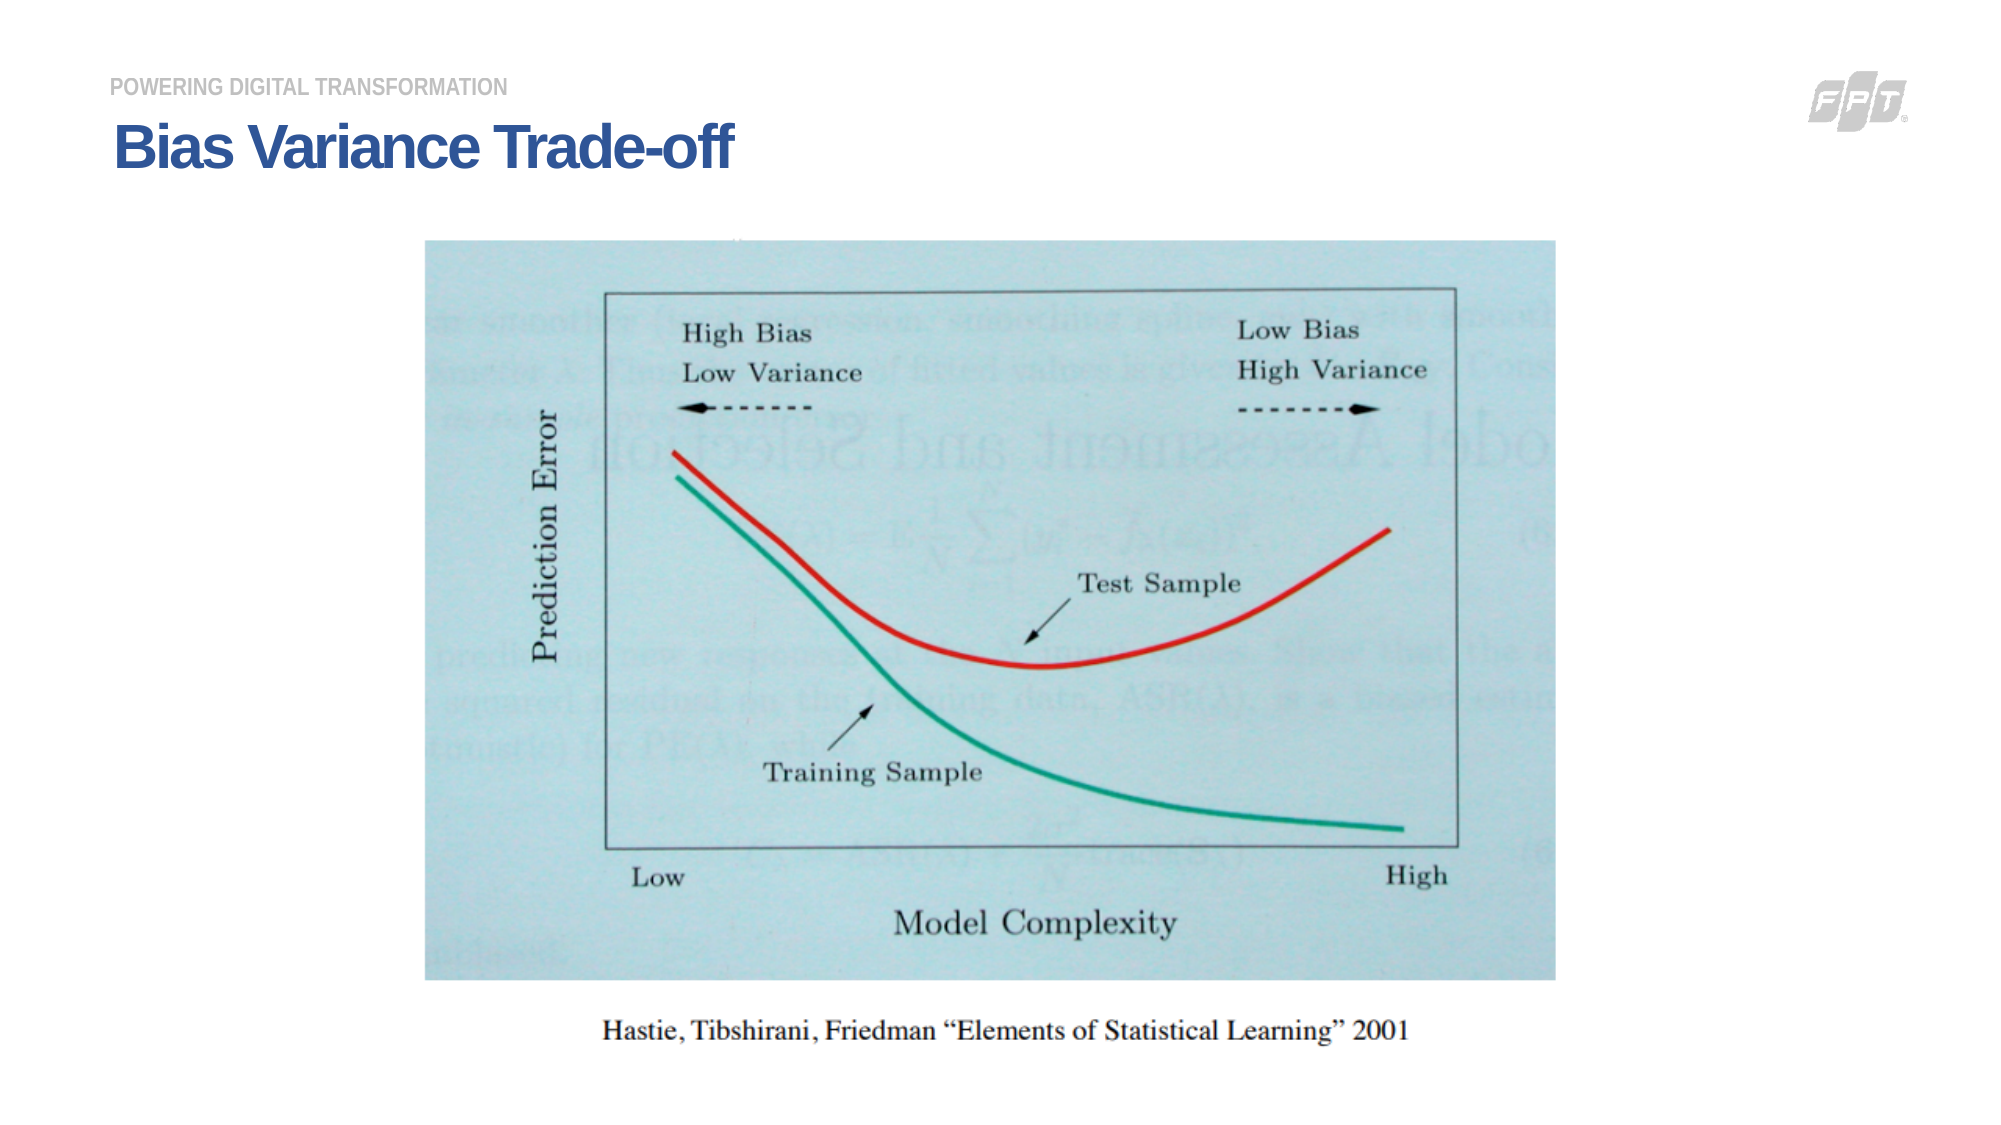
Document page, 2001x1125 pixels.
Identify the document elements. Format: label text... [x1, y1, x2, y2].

list Bias Variance Trade-off [98, 106, 1901, 185]
picture [419, 225, 1581, 1065]
